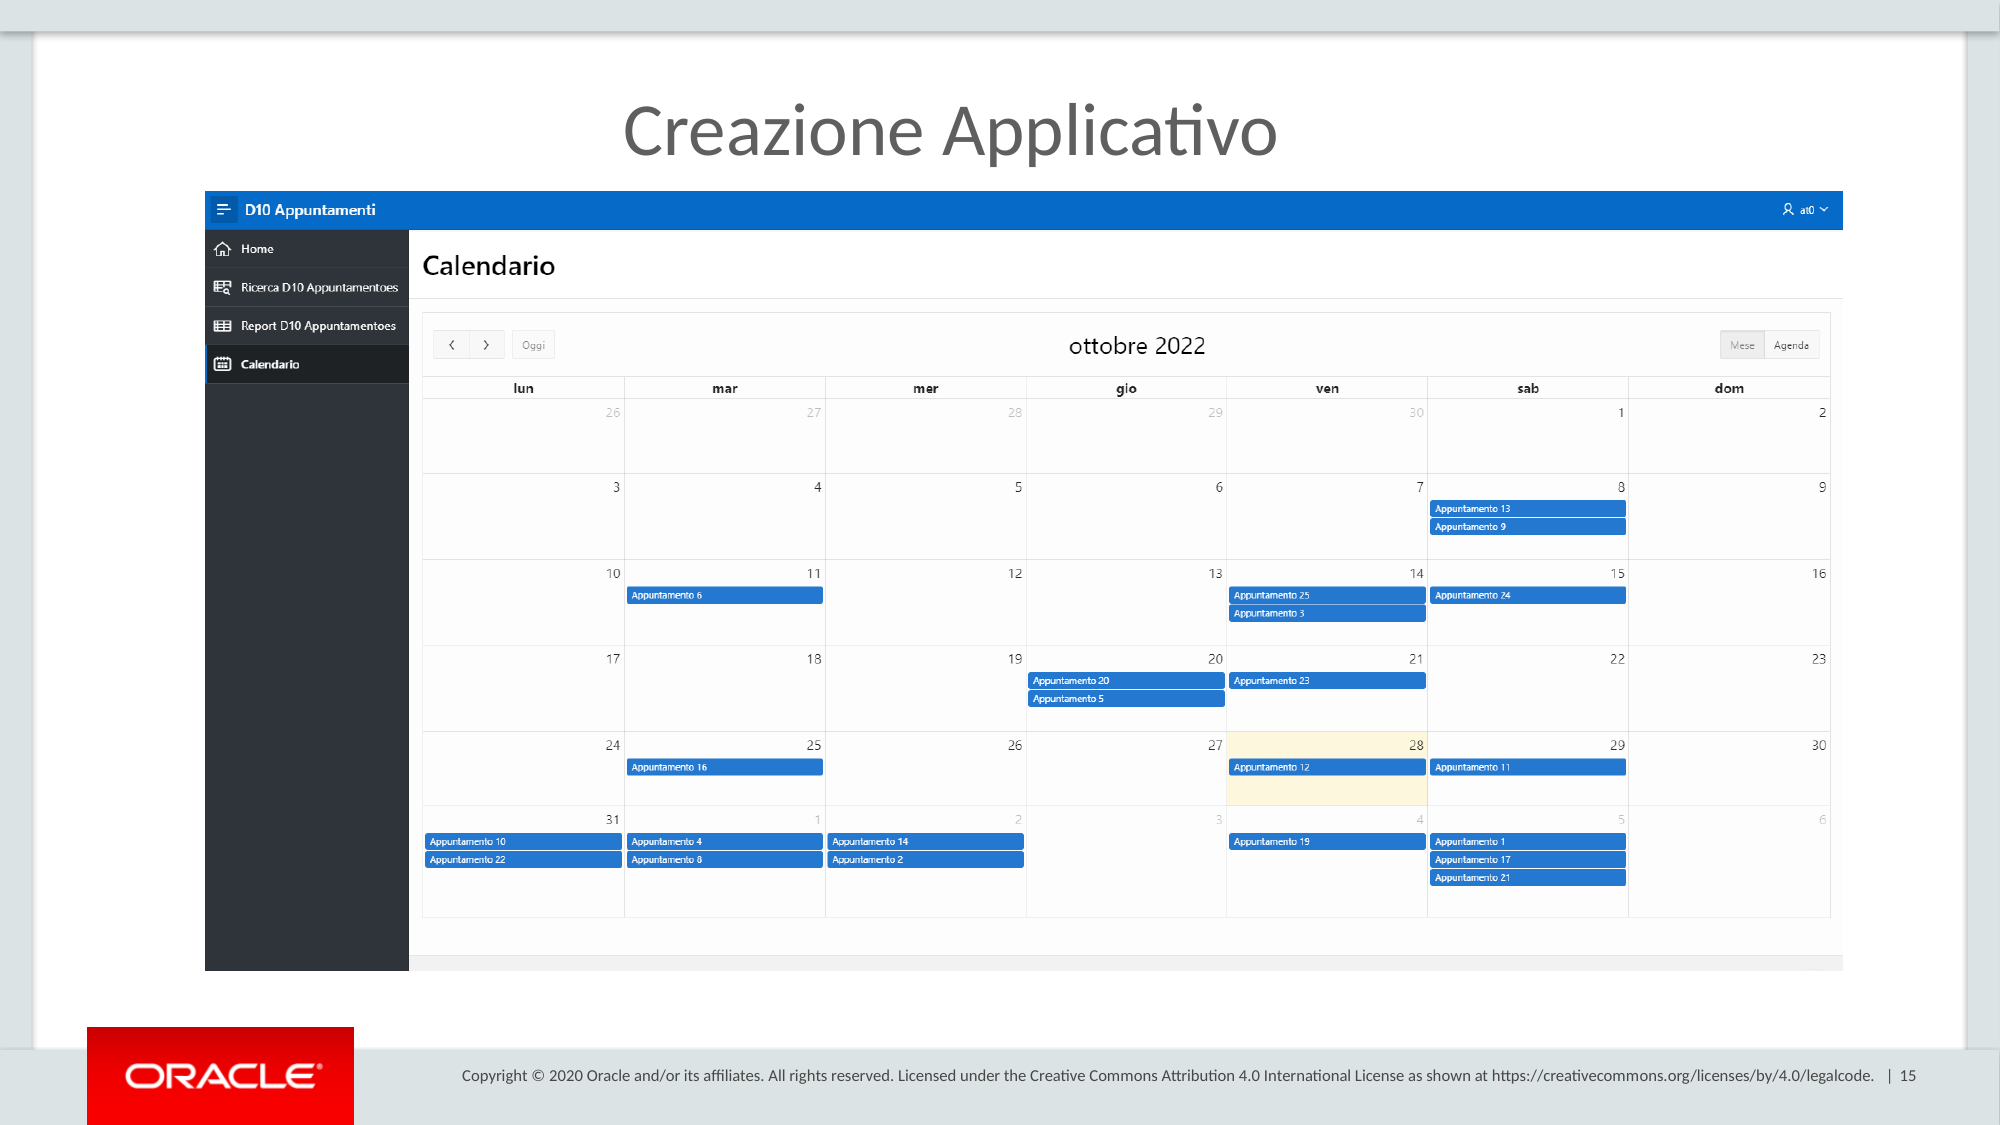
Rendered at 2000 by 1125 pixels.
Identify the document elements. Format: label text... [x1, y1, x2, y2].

picture [204, 190, 1843, 971]
title Creazione Applicativo [623, 68, 1391, 170]
picture [87, 1027, 354, 1125]
